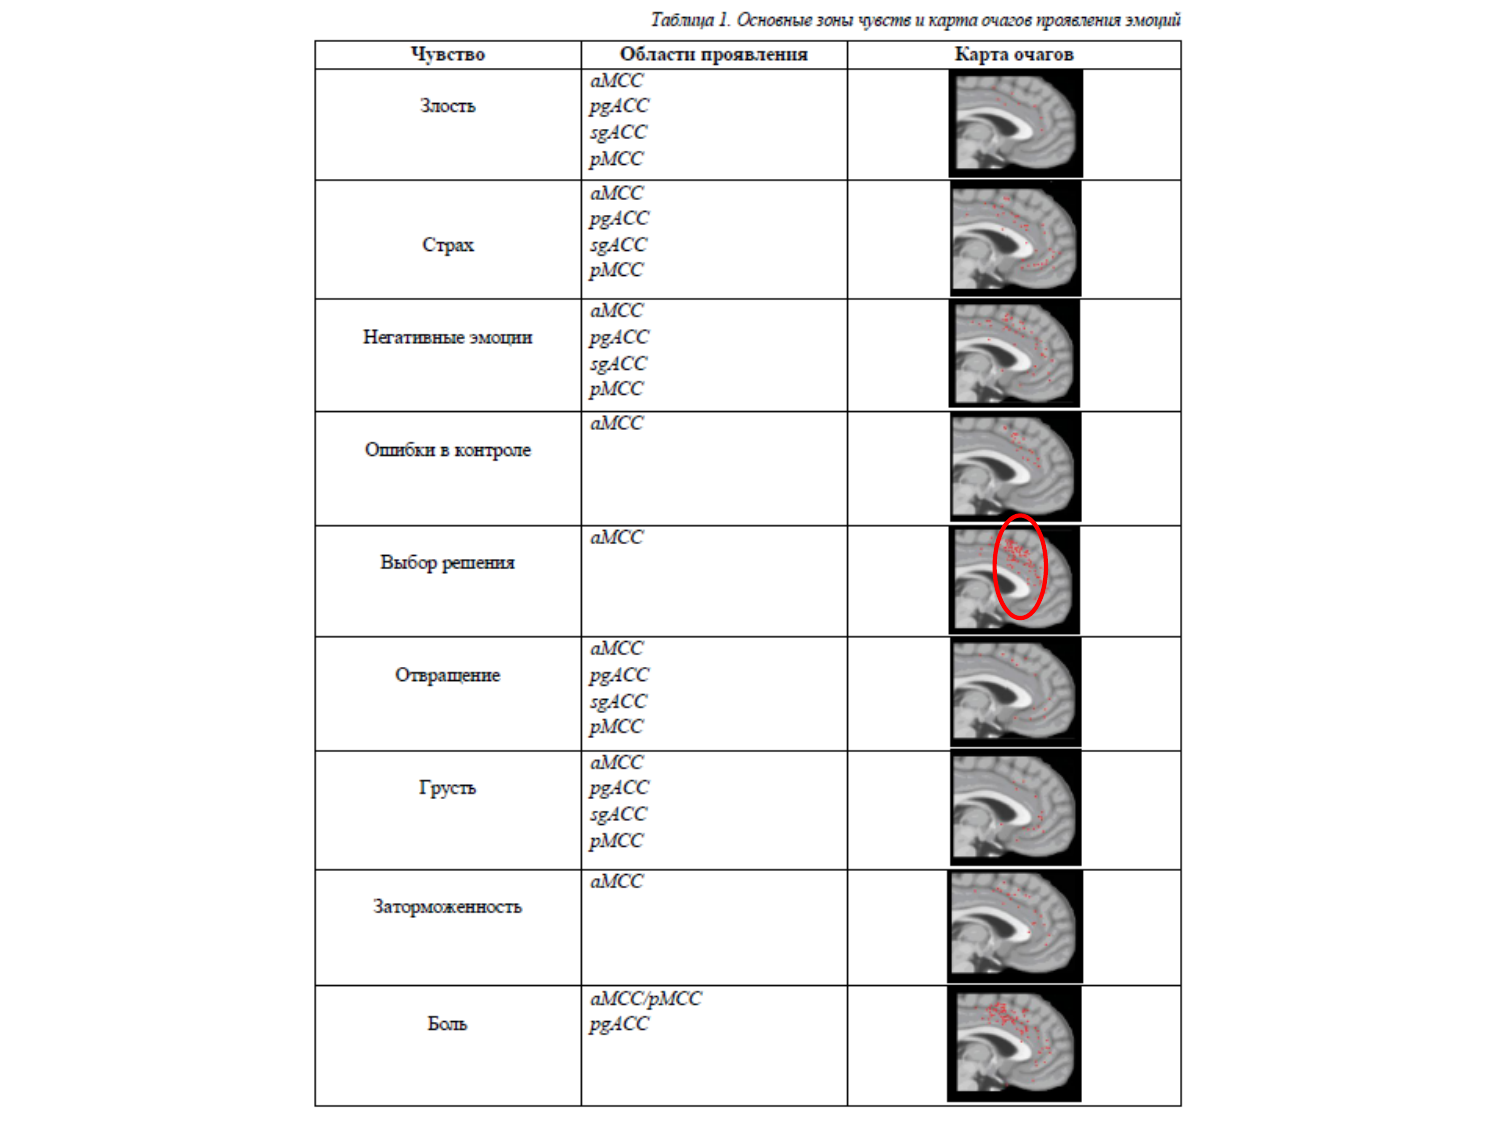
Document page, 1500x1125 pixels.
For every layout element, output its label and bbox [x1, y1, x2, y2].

text_box [310, 6, 1190, 1119]
